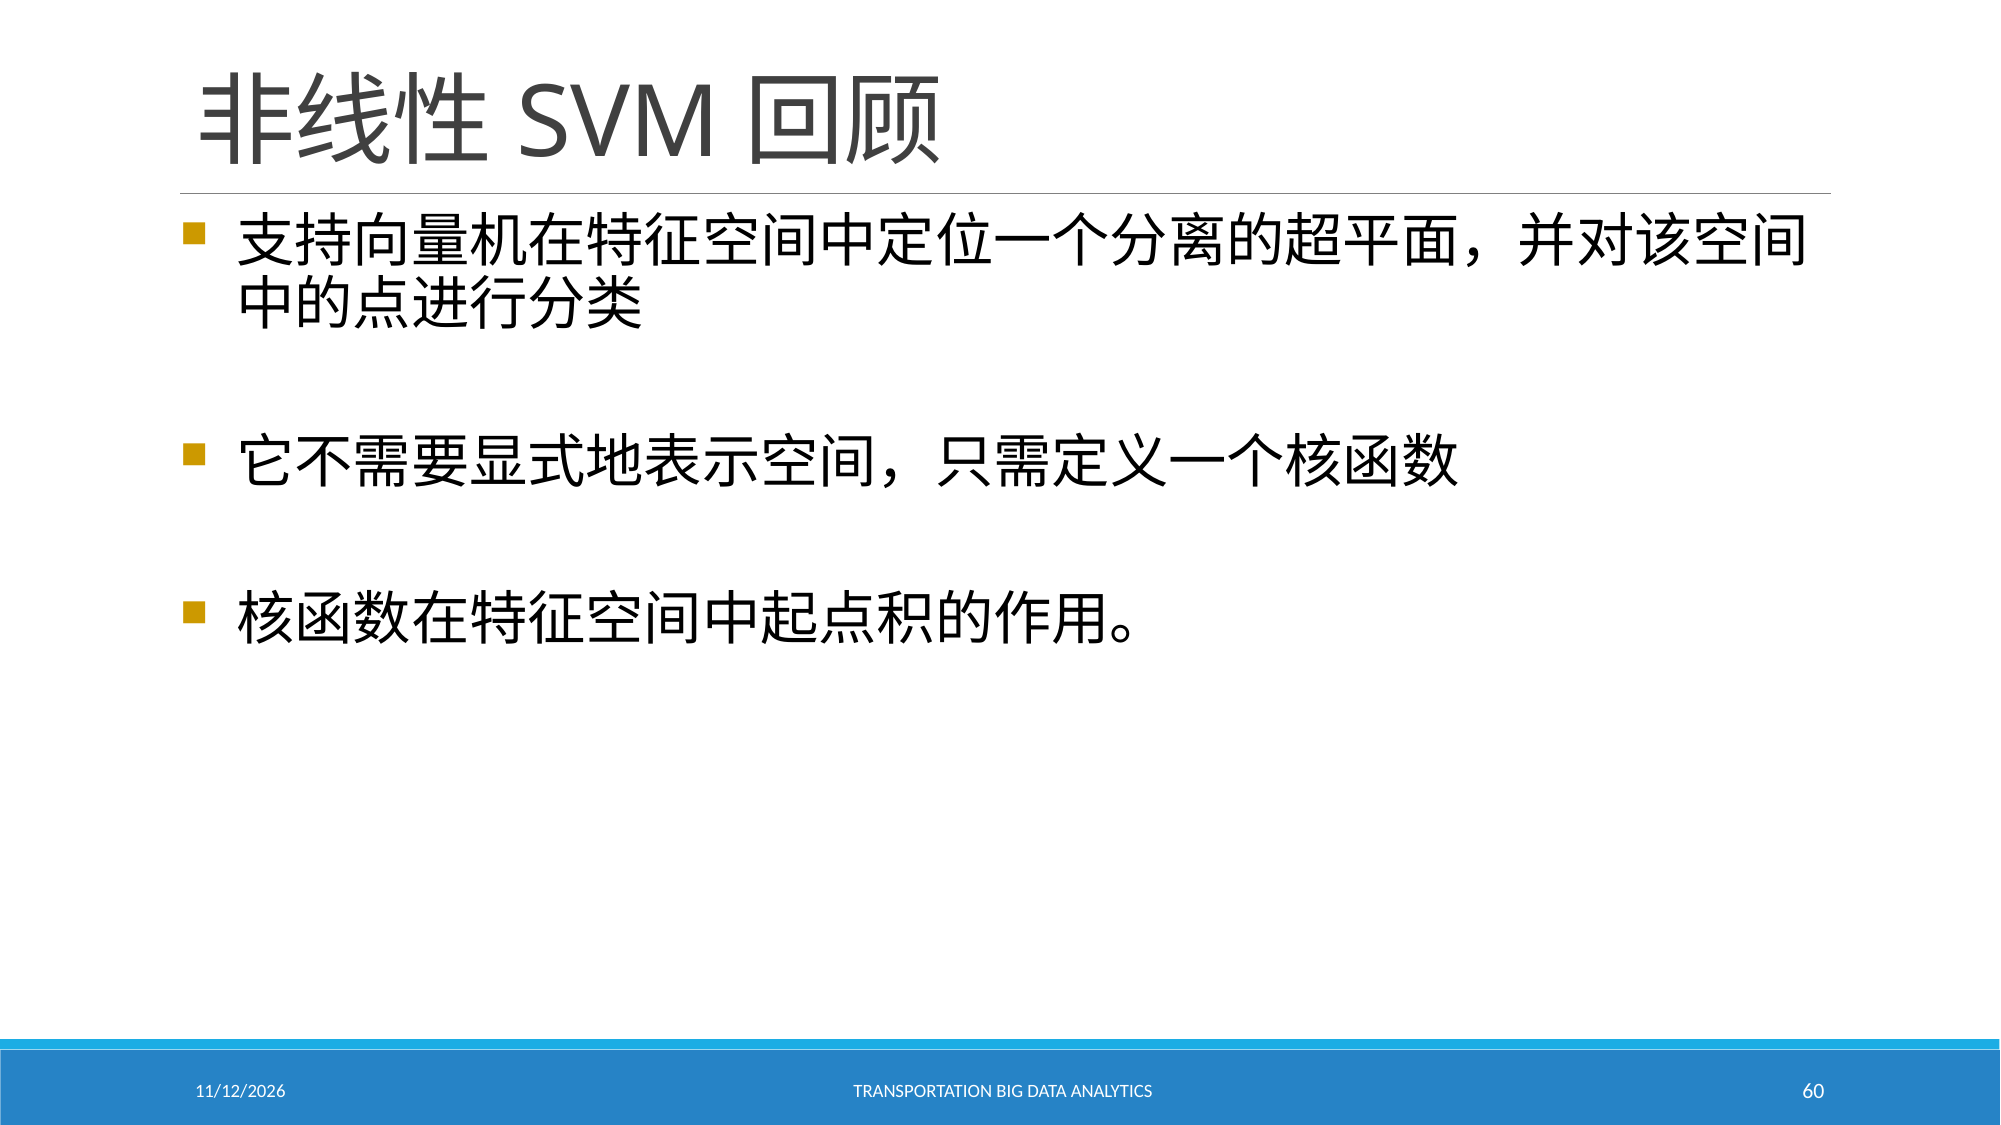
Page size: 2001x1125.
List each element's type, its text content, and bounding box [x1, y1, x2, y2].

slide_number 60 [1624, 1059, 1840, 1120]
list 支持向量机在特征空间中定位一个分离的超平面，并对该空间中的点进行分类 它不需要显式地表示空间，只需定义一个核函数 核函数在特征空间中起点积的作用。 [180, 203, 1830, 1034]
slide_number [180, 1059, 586, 1120]
footer Transportation Big Data Analytics [609, 1059, 1401, 1120]
title 非线性SVM回顾 [180, 20, 1830, 185]
